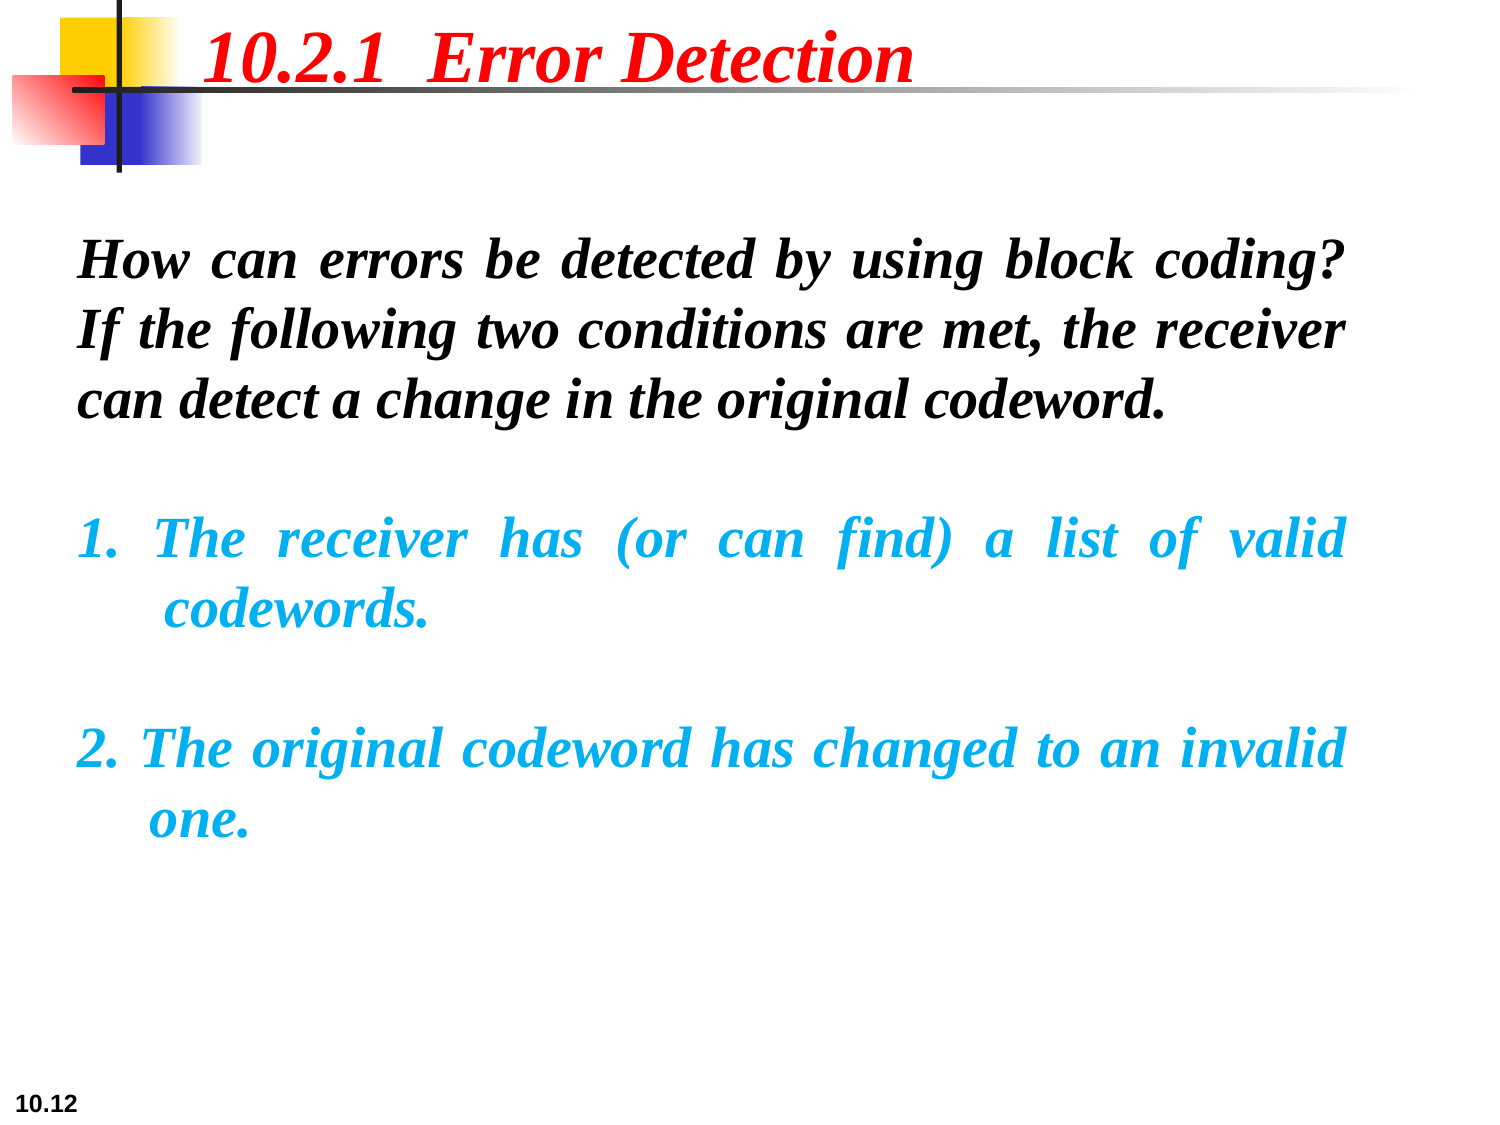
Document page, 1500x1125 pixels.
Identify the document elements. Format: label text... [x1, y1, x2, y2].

text_box [141, 93, 202, 165]
text_box 10.2.1 Error Detection [187, 0, 933, 105]
text_box [80, 93, 116, 165]
text_box [116, 0, 122, 87]
text_box [122, 17, 177, 86]
text_box [122, 93, 141, 165]
text_box [933, 87, 1423, 93]
text_box [60, 17, 116, 86]
text_box [116, 93, 122, 173]
text_box 10.12 [0, 1049, 313, 1125]
text_box [12, 75, 105, 145]
text_box [72, 87, 187, 93]
text_box How can errors be detected by using block coding? If the following two conditions are met, the receiver can detect a change in the original codeword. 1. The receiver has (or can find) a list of valid codewords. 2. The original codeword has changed to an invalid one. [62, 212, 1363, 858]
